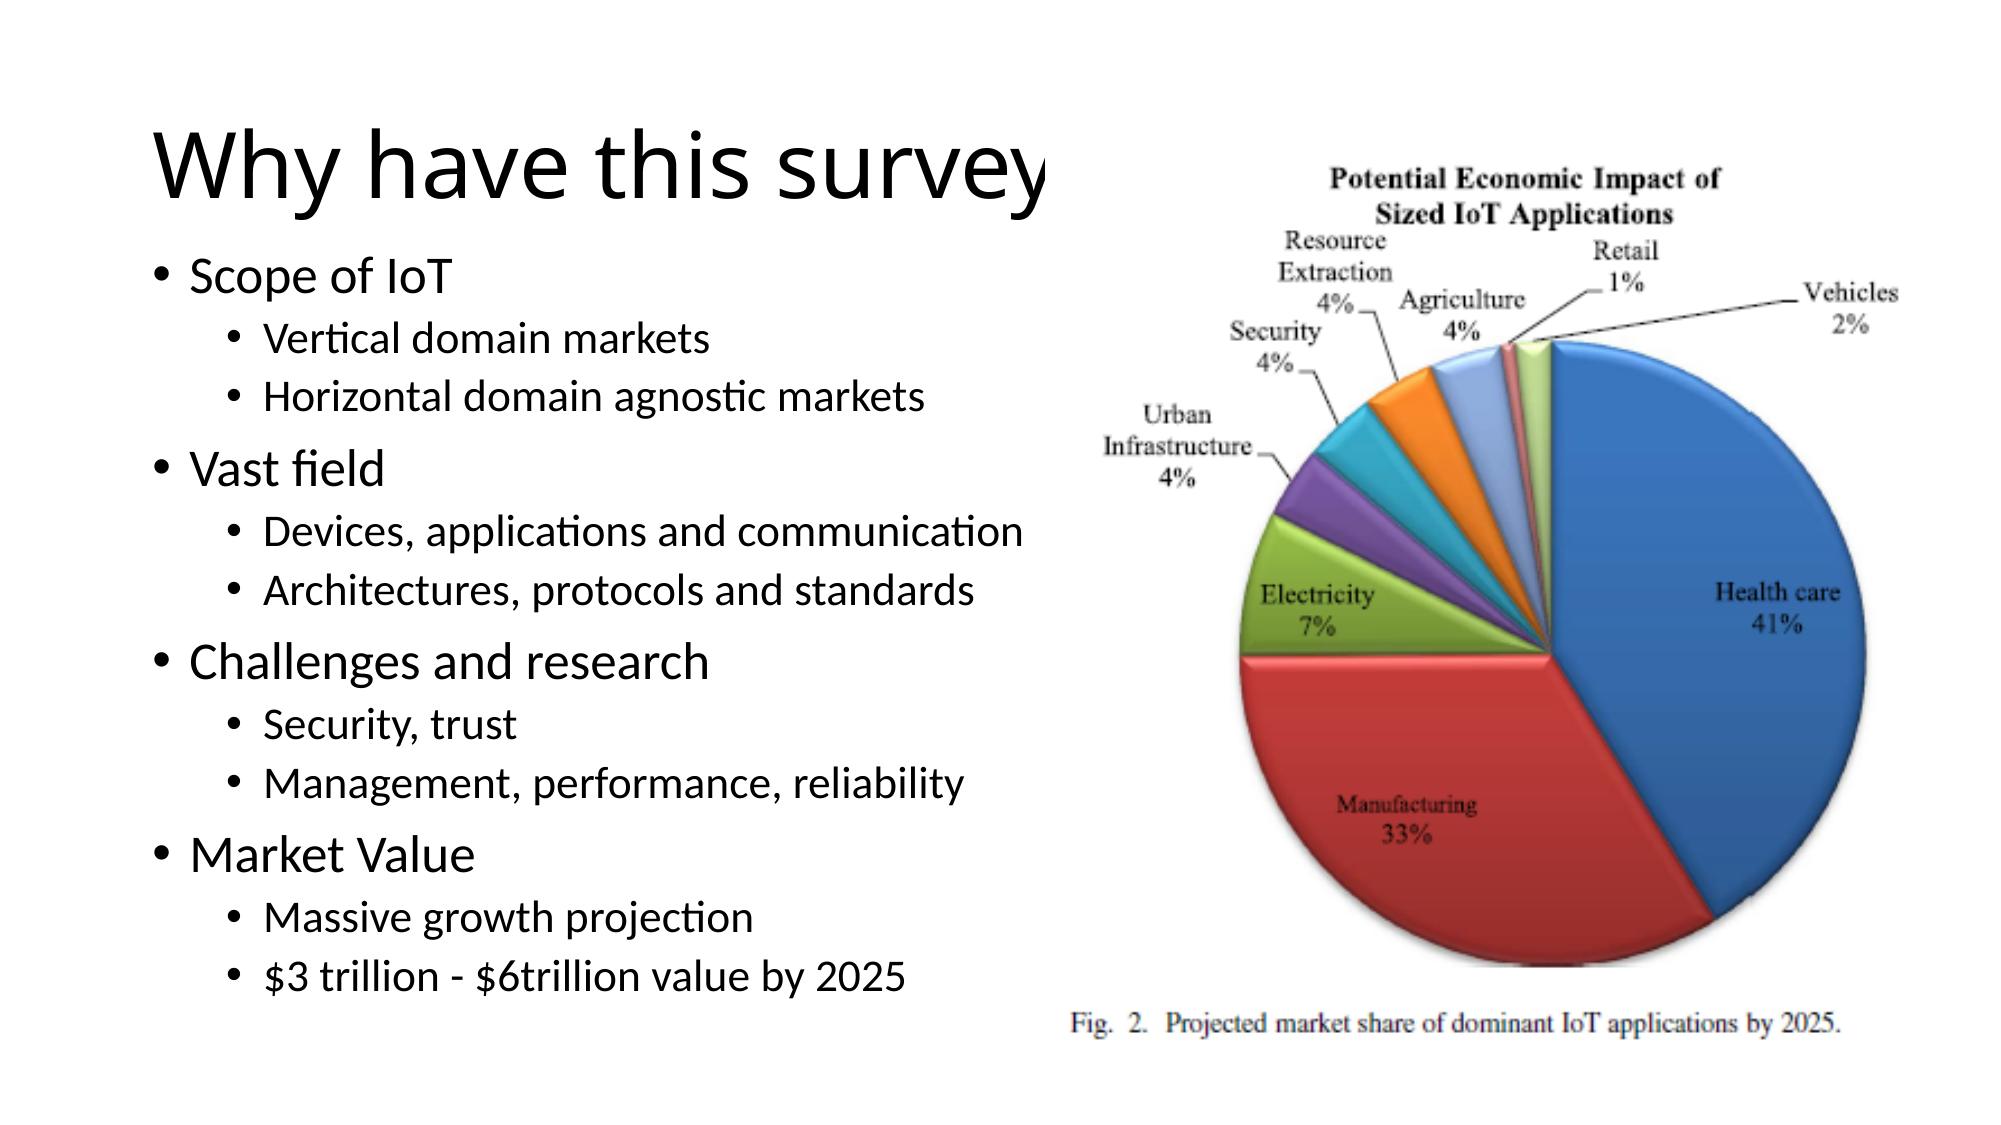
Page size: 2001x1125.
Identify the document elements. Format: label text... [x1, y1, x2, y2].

picture [1045, 126, 1948, 1080]
list Scope of IoT Vertical domain markets Horizontal domain agnostic markets Vast field Devices, applications and communication Architectures, protocols and standards Challenges and research Security, trust Management, performance, reliability Market Value Massive growth projection $3 trillion - $6trillion value by 2025 [137, 239, 1045, 1014]
title Why have this survey? [137, 59, 1863, 239]
